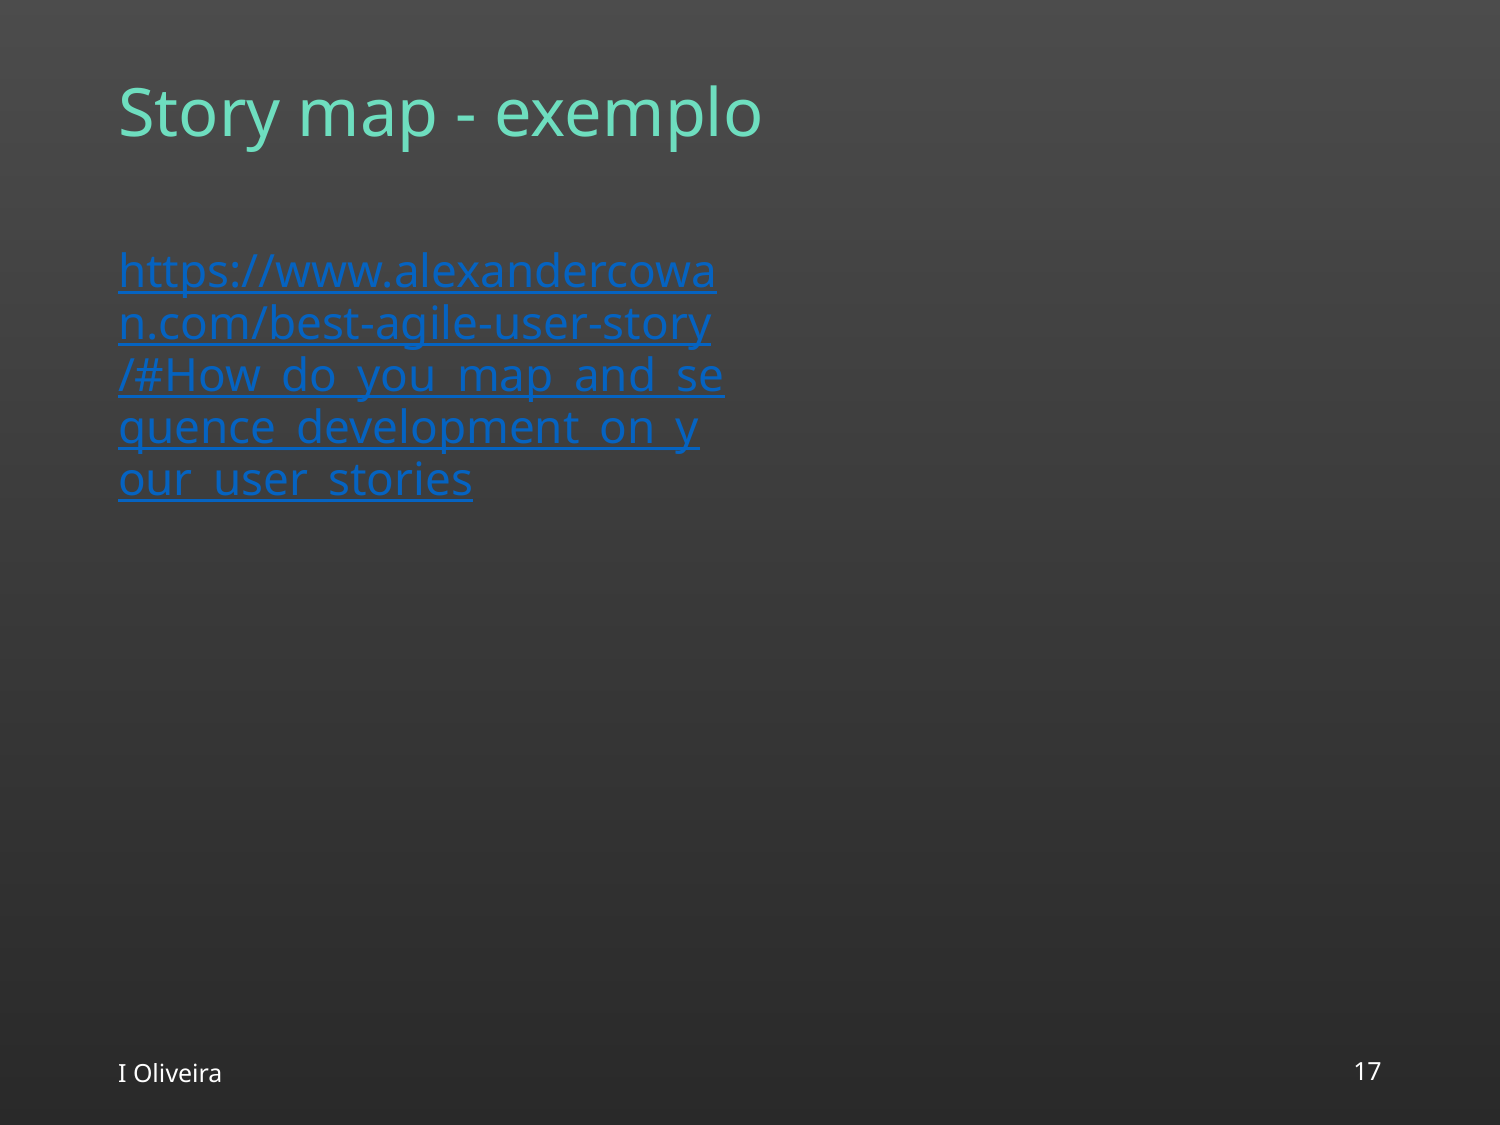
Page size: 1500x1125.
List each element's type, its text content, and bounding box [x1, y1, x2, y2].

title Story map - exemplo [103, 59, 1397, 171]
slide_number ‹#› [1059, 1042, 1397, 1103]
list https://www.alexandercowan.com/best-agile-user-story/#How_do_you_map_and_sequence_development_on_your_user_stories [103, 228, 741, 1014]
footer I Oliveira [103, 1042, 1004, 1103]
